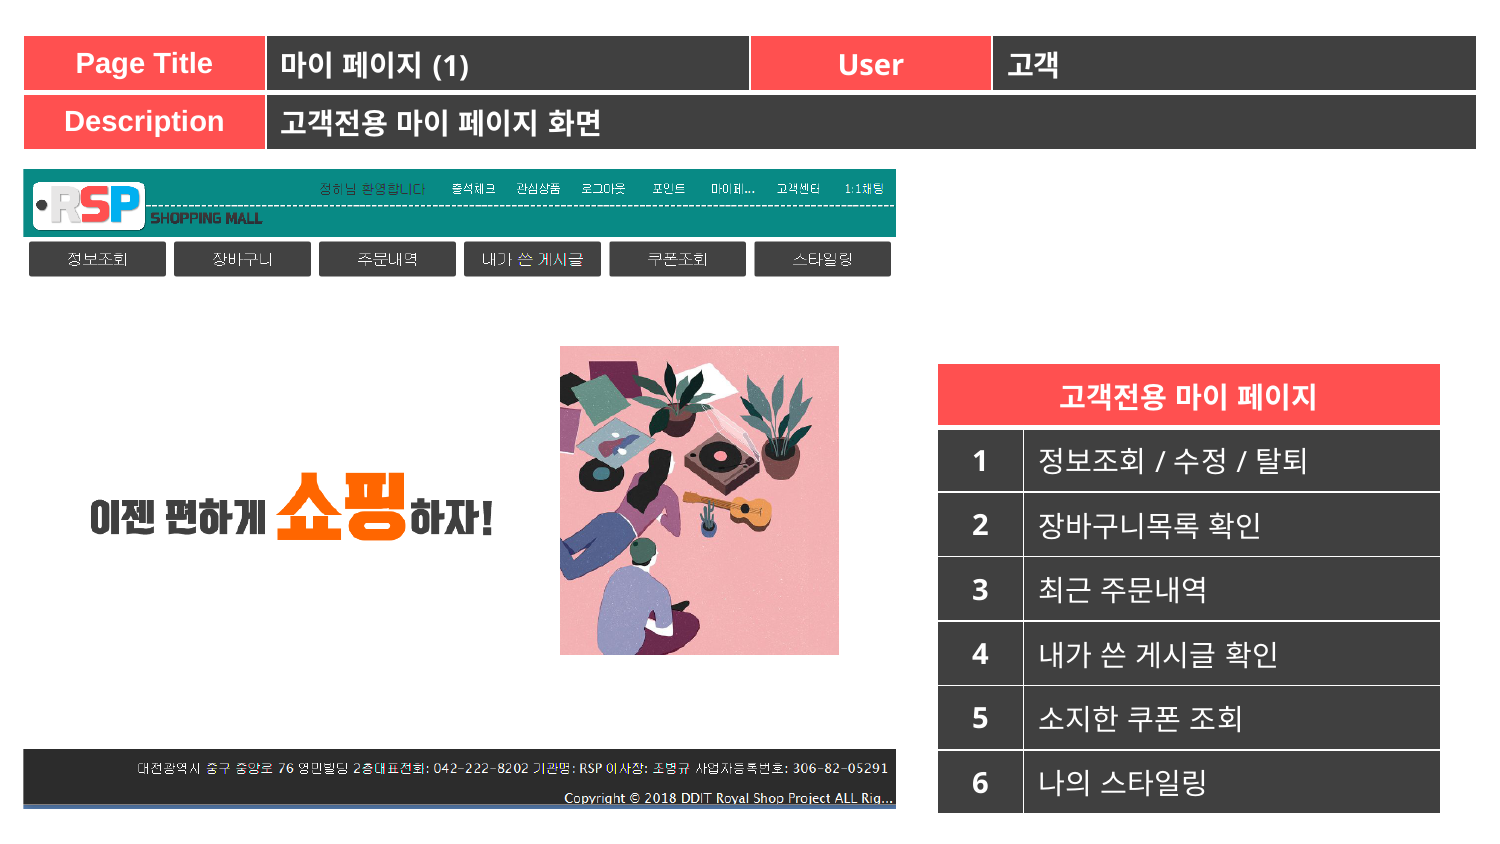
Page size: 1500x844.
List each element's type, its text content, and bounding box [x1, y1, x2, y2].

table_cell 내가 쓴 게시글 확인 [1024, 622, 1440, 685]
picture [23, 163, 897, 809]
table_cell 소지한 쿠폰 조회 [1024, 686, 1440, 749]
table_cell 6 [938, 751, 1023, 813]
table_cell 고객전용 마이 페이지 화면 [267, 95, 1476, 149]
table_cell 2 [938, 493, 1023, 556]
table_header 마이 페이지(1) [267, 36, 749, 90]
table_header Page Title [24, 36, 265, 90]
table_cell 1 [938, 430, 1023, 491]
table_cell 3 [938, 557, 1023, 620]
table_cell 정보조회/수정/탈퇴 [1024, 430, 1440, 491]
table_header User [751, 36, 991, 90]
table_cell 5 [938, 686, 1023, 749]
table_header 고객전용 마이 페이지 [938, 364, 1440, 425]
table_header 고객 [993, 36, 1476, 90]
table_cell 최근 주문내역 [1024, 557, 1440, 620]
table_cell 4 [938, 622, 1023, 685]
table_cell 장바구니목록 확인 [1024, 493, 1440, 556]
table_cell 나의 스타일링 [1024, 751, 1440, 813]
table_cell Description [24, 95, 265, 149]
